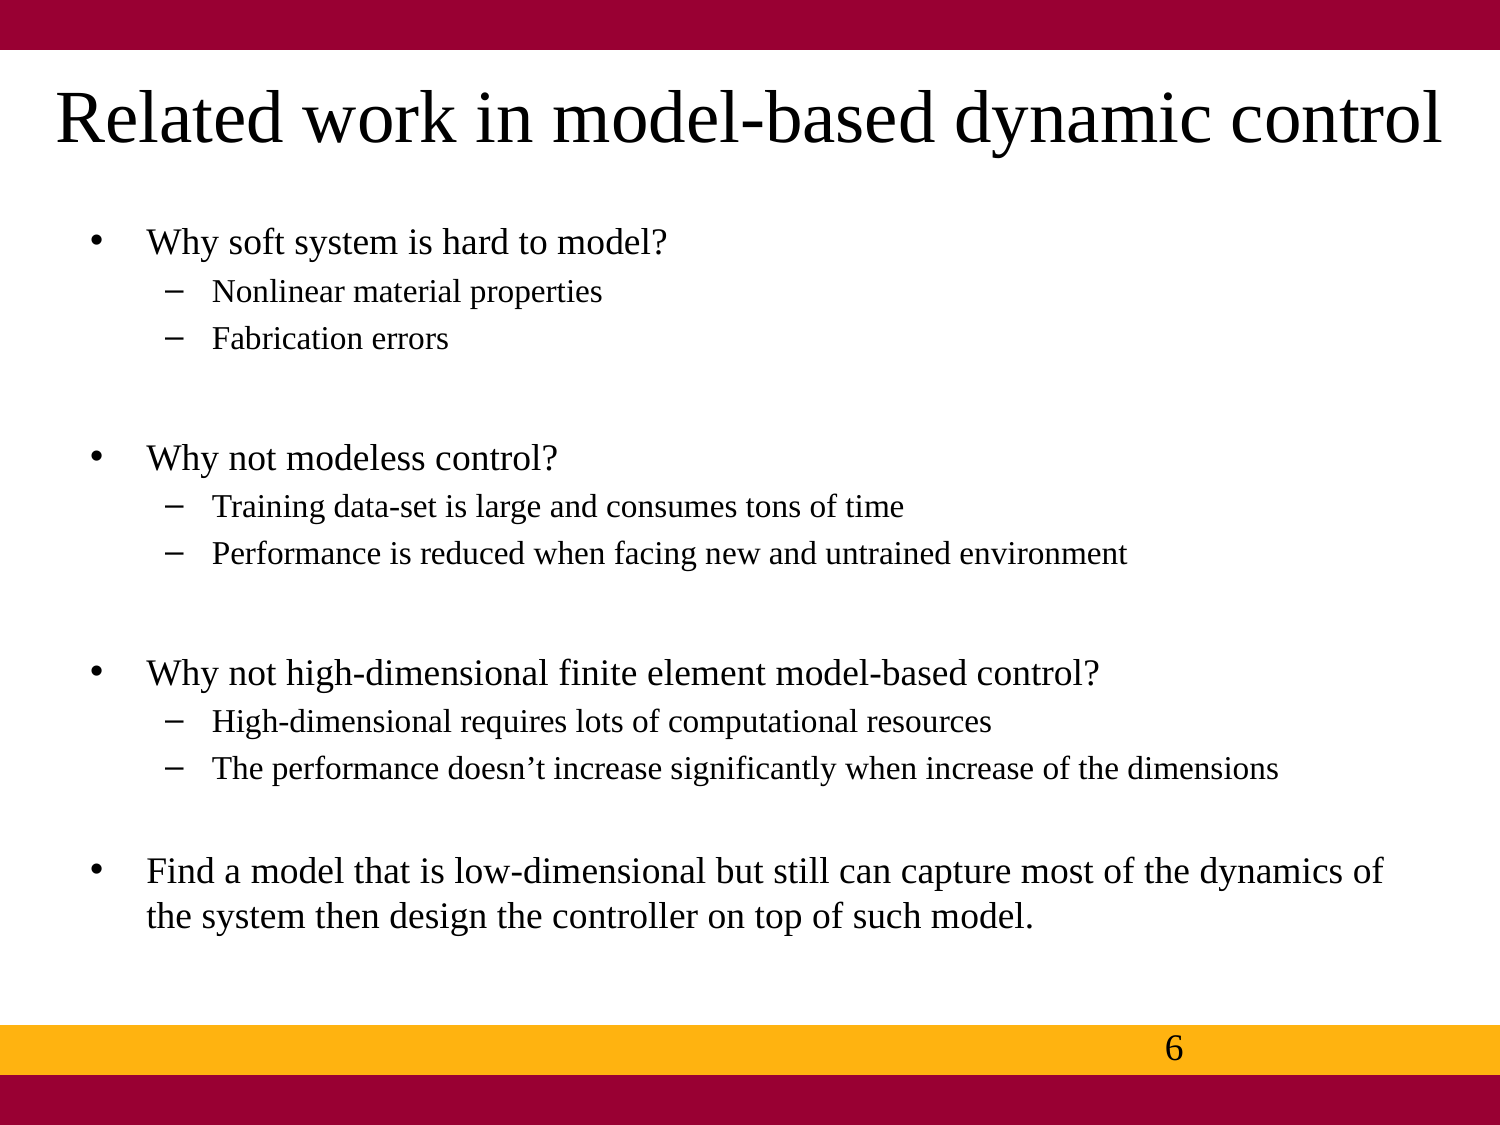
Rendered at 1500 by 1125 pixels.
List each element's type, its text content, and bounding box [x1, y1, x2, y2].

list Why soft system is hard to model? Nonlinear material properties Fabrication errors Why not modeless control? Training data-set is large and consumes tons of time Performance is reduced when facing new and untrained environment Why not high-dimensional finite element model-based control? High-dimensional requires lots of computational resources The performance doesn’t increase significantly when increase of the dimensions Find a model that is low-dimensional but still can capture most of the dynamics of the system then design the controller on top of such model. [74, 209, 1426, 916]
title Related work in model-based dynamic control [0, 49, 1500, 176]
slide_number 6 [1149, 1015, 1500, 1076]
